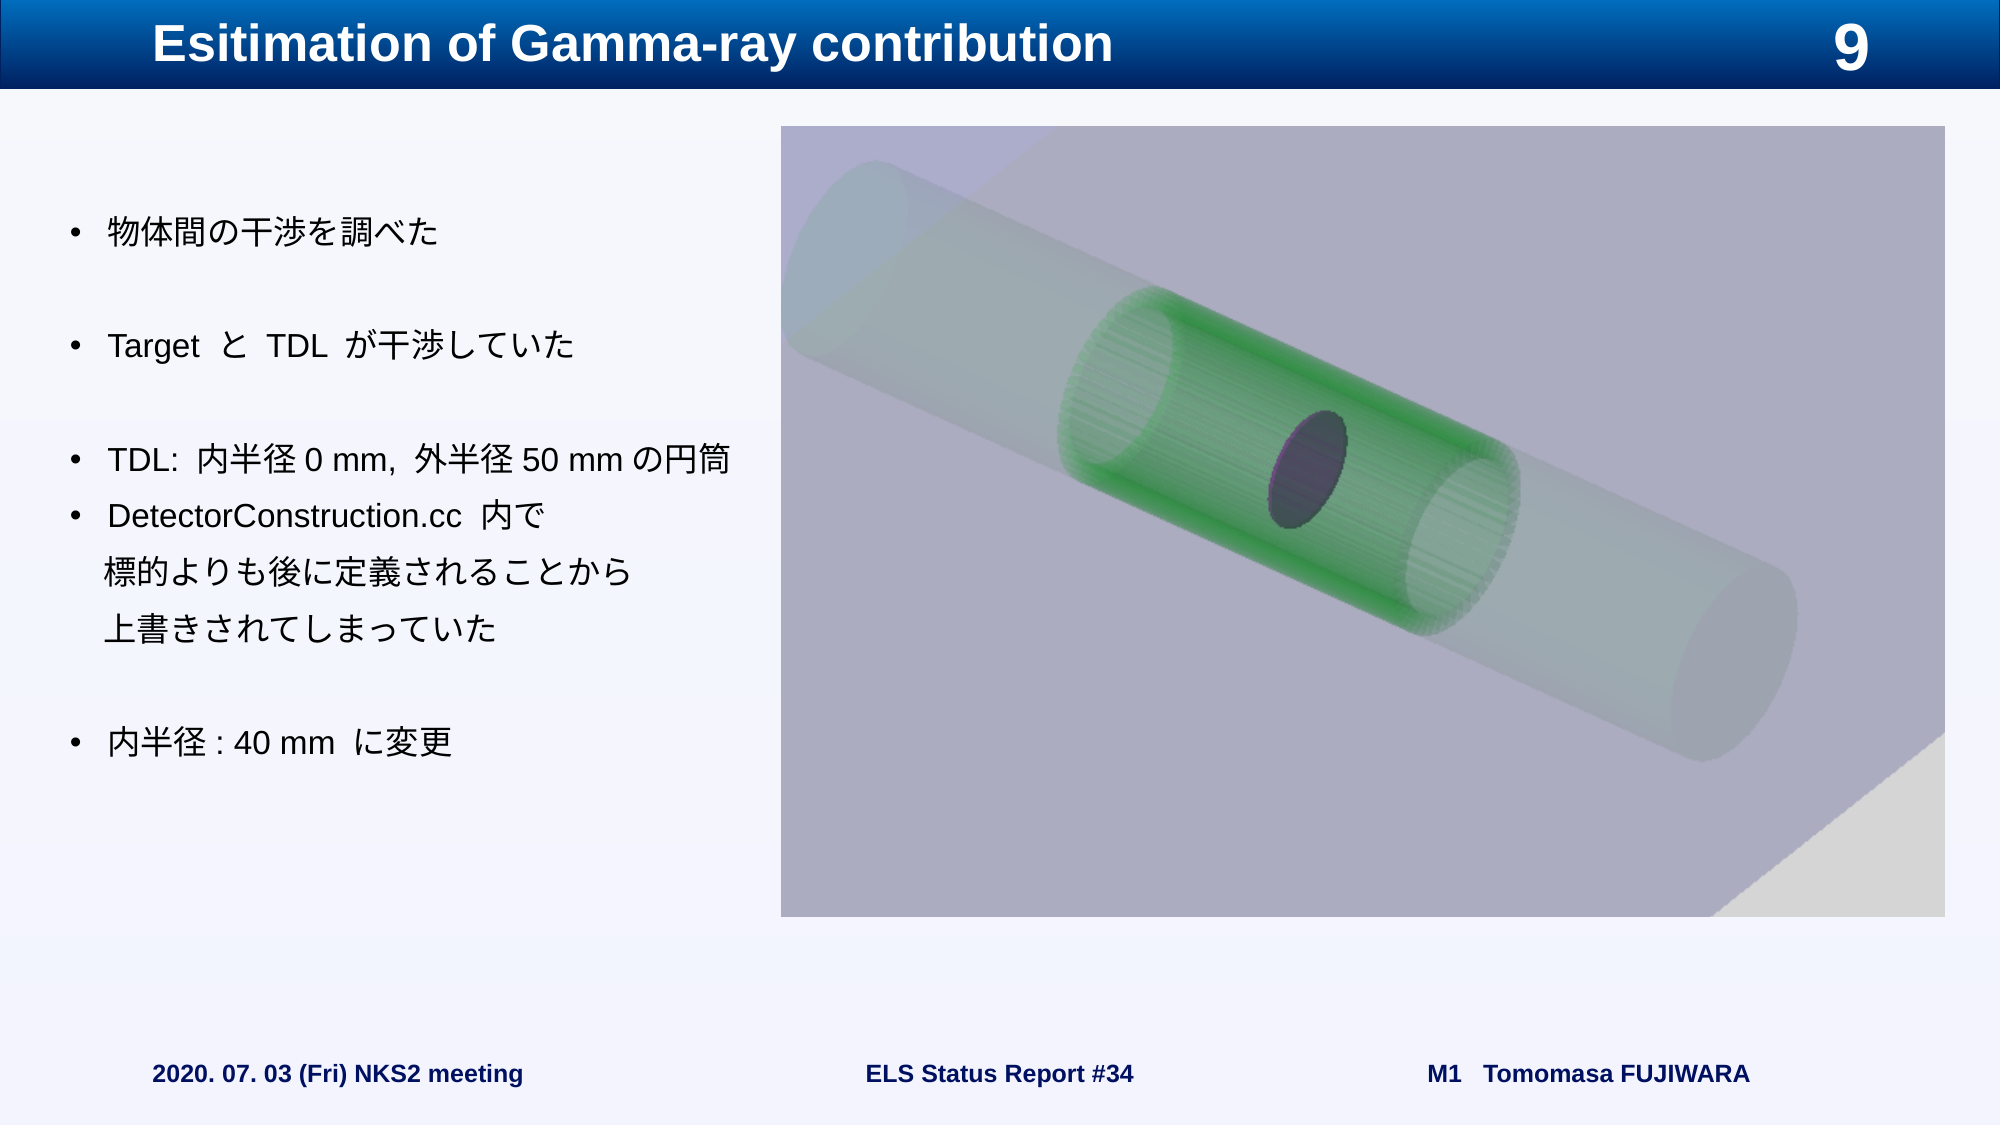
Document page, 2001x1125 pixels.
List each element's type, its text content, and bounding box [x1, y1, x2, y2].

picture [781, 126, 1945, 917]
footer ELS Status Report #34 [662, 1042, 1338, 1103]
title Esitimation of Gamma-ray contribution [137, 0, 1863, 89]
list 物体間の干渉を調べた Target と TDL が干渉していた TDL: 内半径0 mm, 外半径50 mmの円筒 DetectorConstruction.cc 内で 標的よりも後に定義されることから 上書きされてしまっていた 内半径: 40 mm に変更 [55, 208, 1945, 1024]
slide_number 2020. 07. 03 (Fri) NKS2 meeting [137, 1042, 588, 1103]
